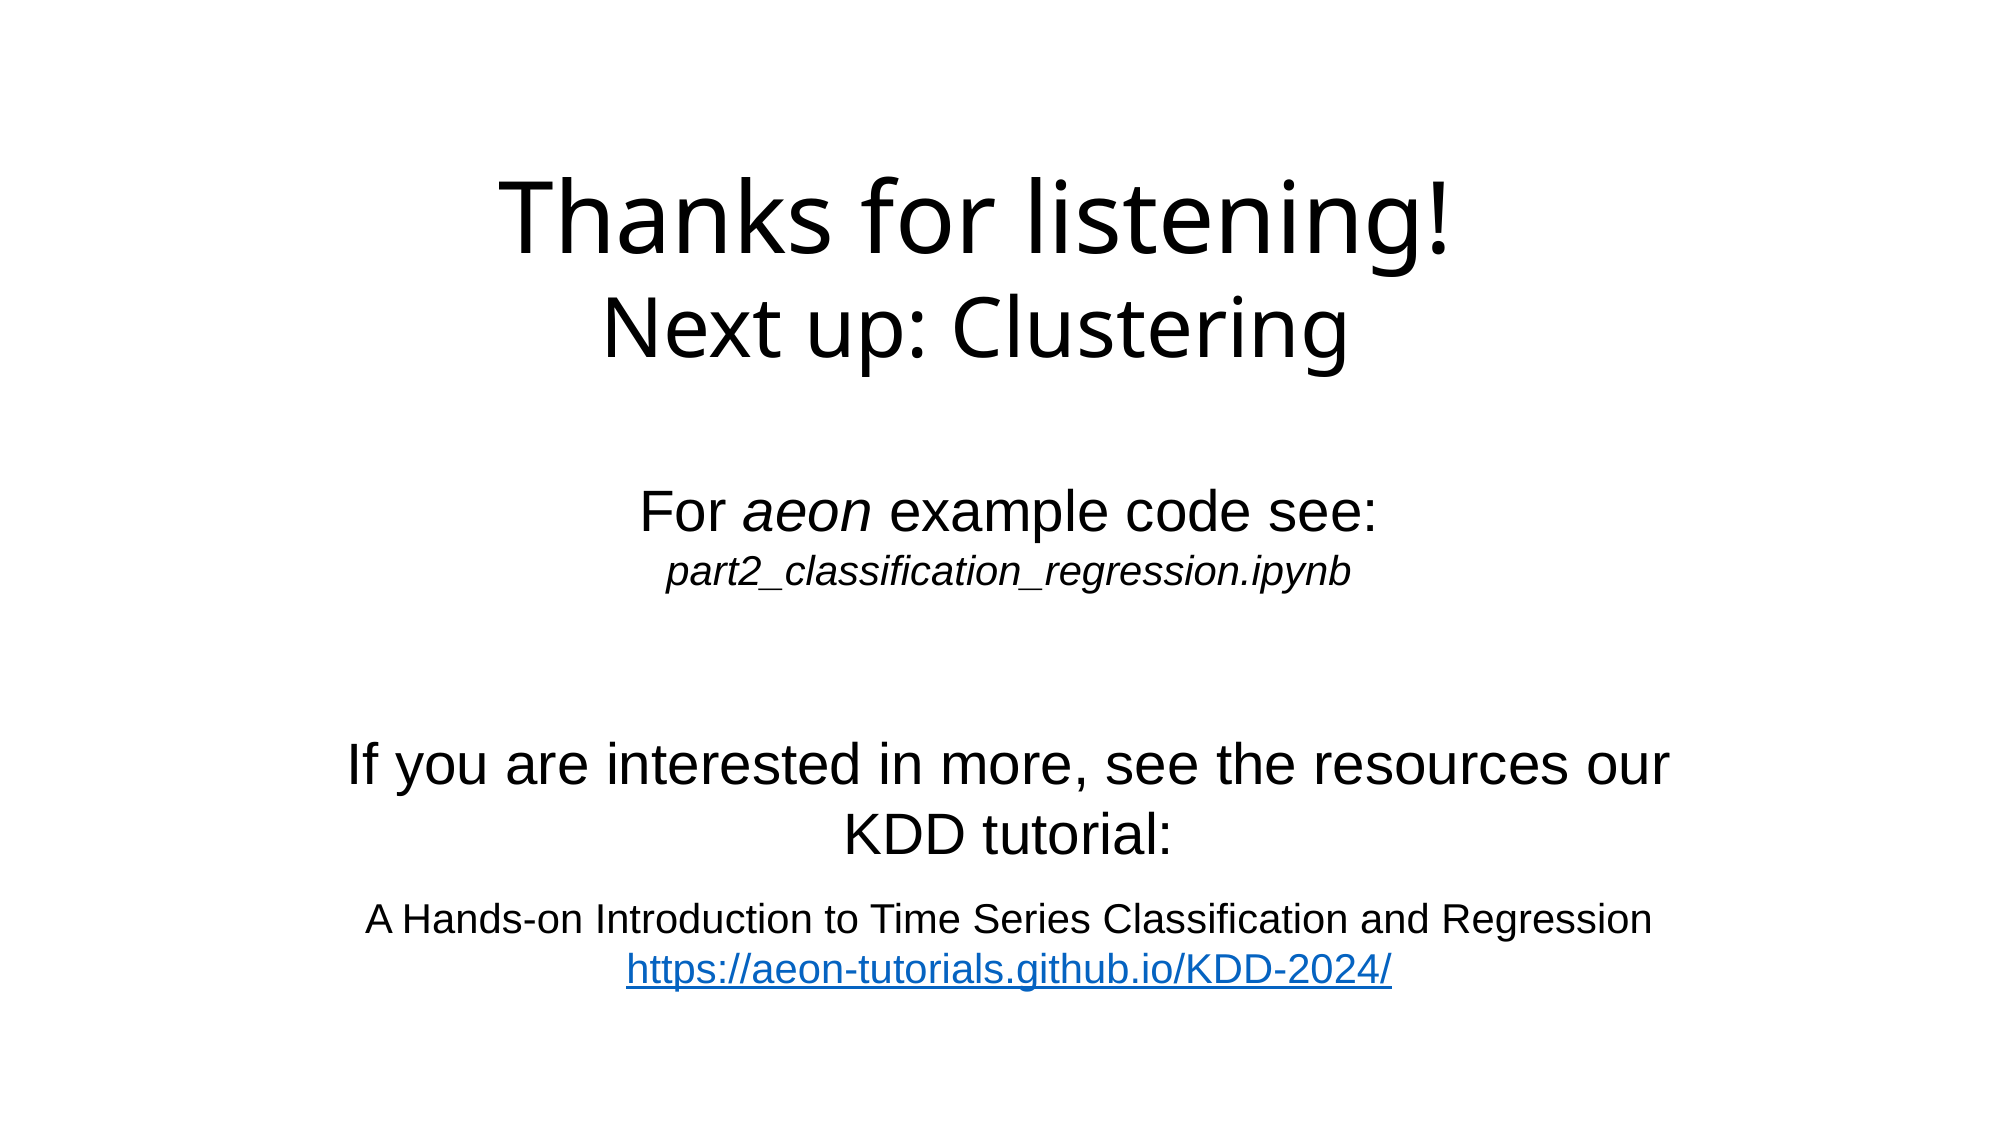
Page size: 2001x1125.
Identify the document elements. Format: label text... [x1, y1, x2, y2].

text_box If you are interested in more, see the resources our KDD tutorial: A Hands-on Introduction to Time Series Classification and Regression A Hands-on Introduction to Time Series Classification and Regression https://aeon-tutorials.github.io/KDD-2024/ [301, 791, 1699, 977]
text_box For aeon example code see: part2_classification_regression.ipynb [301, 441, 1699, 626]
text_box Thanks for listening! Next up: Clustering [44, 18, 1908, 389]
